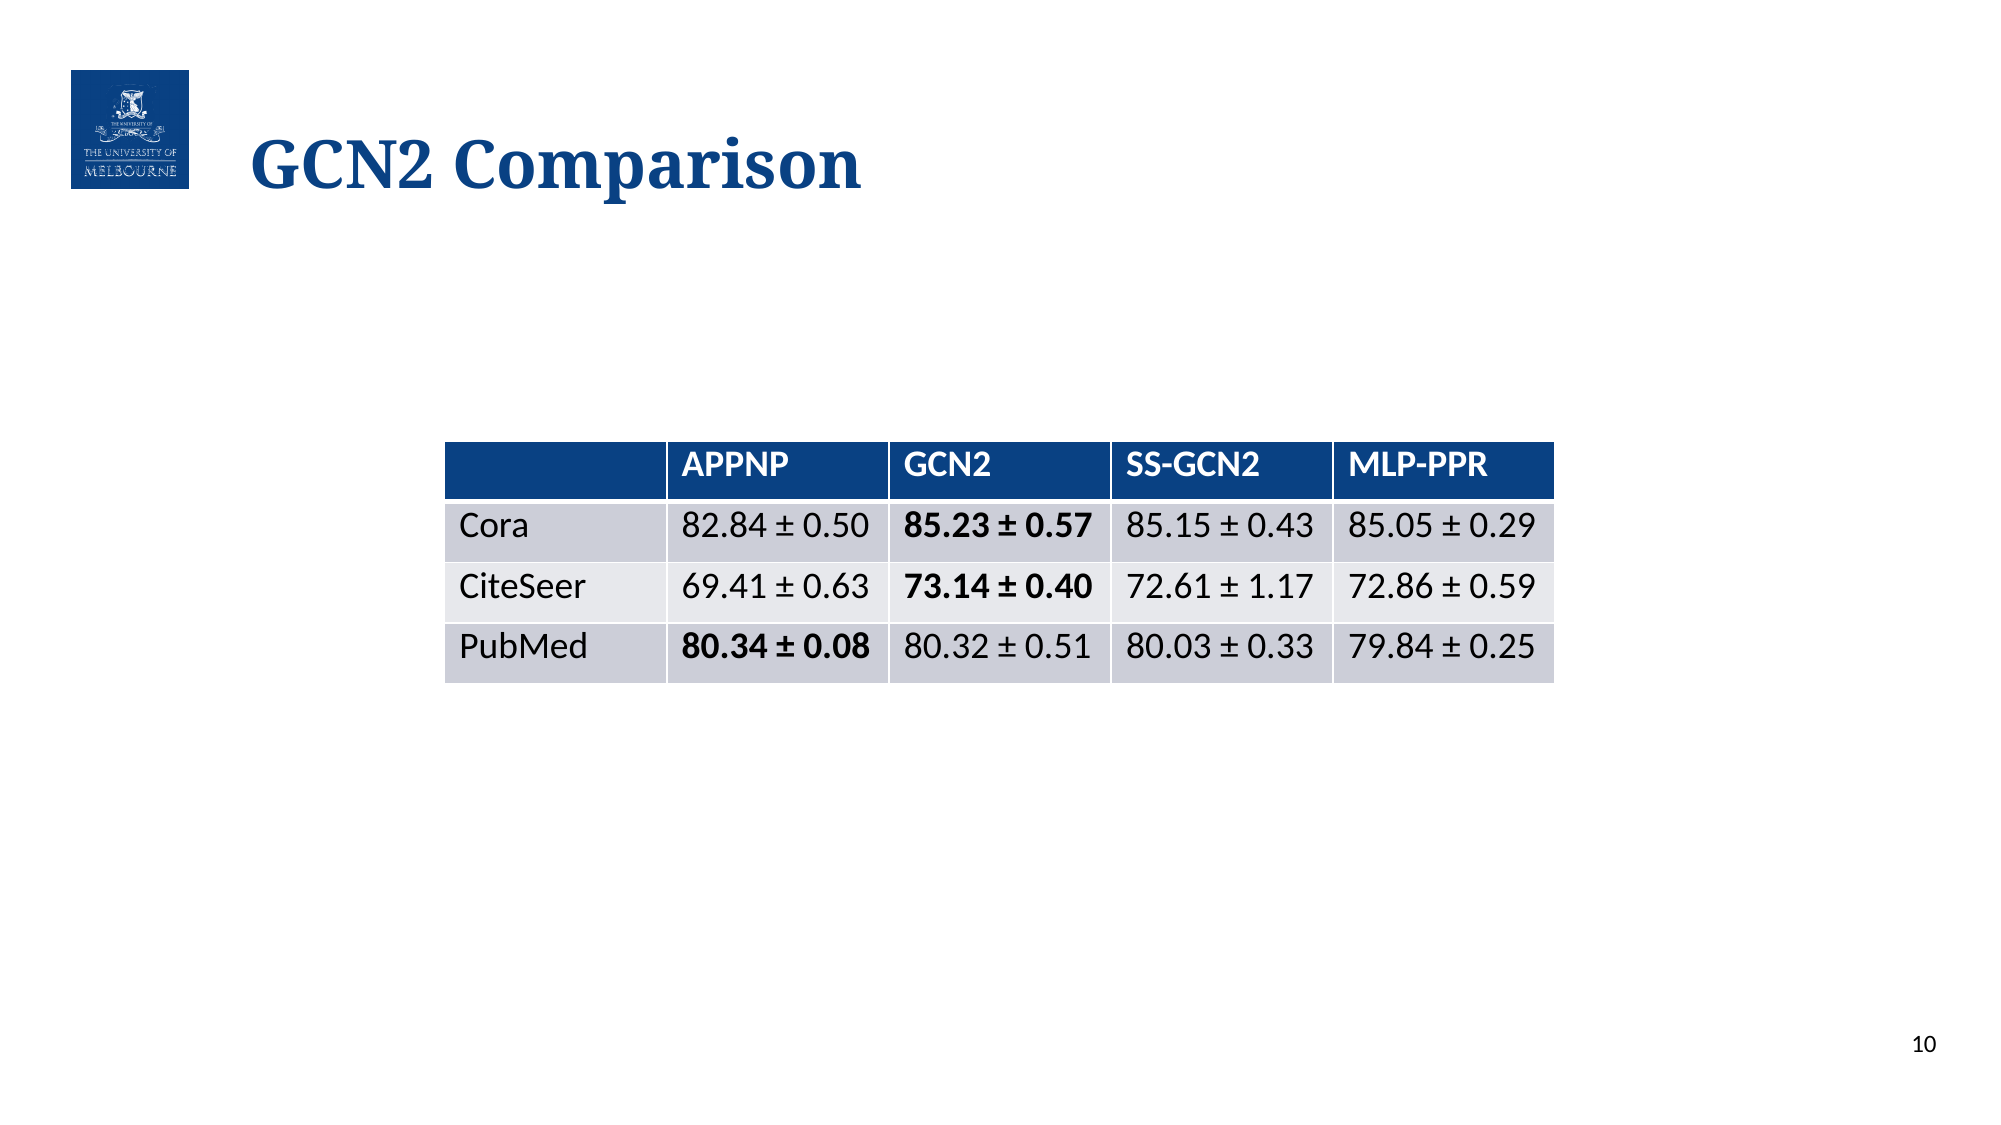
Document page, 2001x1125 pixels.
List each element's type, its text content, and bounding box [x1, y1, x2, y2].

table_cell 72.61 ± 1.17 [1112, 563, 1332, 622]
table_cell 69.41 ± 0.63 [668, 563, 888, 622]
table_cell 79.84 ± 0.25 [1334, 624, 1554, 683]
picture [71, 70, 189, 189]
table_cell 85.23 ± 0.57 [890, 504, 1110, 562]
table_header APPNP [668, 442, 888, 499]
table_cell 80.32 ± 0.51 [890, 624, 1110, 683]
table_cell 72.86 ± 0.59 [1334, 563, 1554, 622]
table_cell 85.15 ± 0.43 [1112, 504, 1332, 562]
table_cell Cora [445, 504, 666, 562]
title GCN2 Comparison [234, 64, 1932, 211]
table_header MLP-PPR [1334, 442, 1554, 499]
table_header [445, 442, 666, 499]
slide_number 10 [1797, 1012, 1937, 1073]
table_cell 82.84 ± 0.50 [668, 504, 888, 562]
table_cell 85.05 ± 0.29 [1334, 504, 1554, 562]
table_cell 73.14 ± 0.40 [890, 563, 1110, 622]
table_header SS-GCN2 [1112, 442, 1332, 499]
table_cell 80.34 ± 0.08 [668, 624, 888, 683]
table_cell CiteSeer [445, 563, 666, 622]
table_header GCN2 [890, 442, 1110, 499]
table_cell 80.03 ± 0.33 [1112, 624, 1332, 683]
table_cell PubMed [445, 624, 666, 683]
